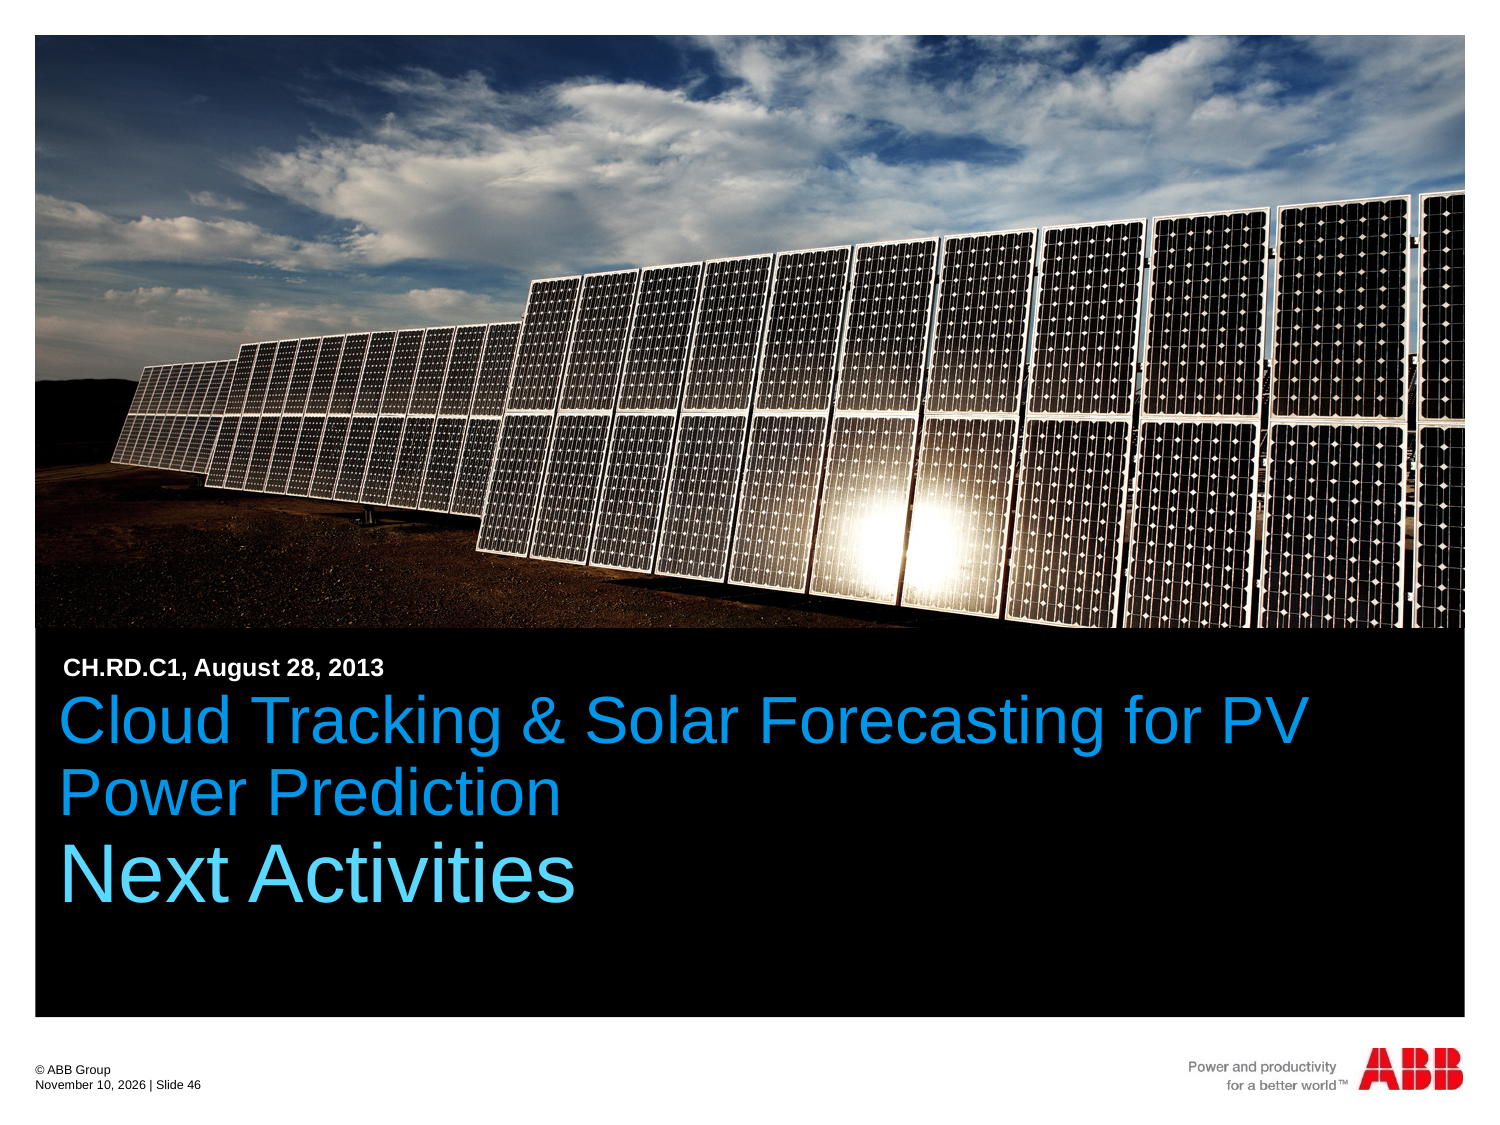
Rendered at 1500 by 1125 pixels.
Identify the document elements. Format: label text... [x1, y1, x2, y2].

title Cloud Tracking & Solar Forecasting for PV Power Prediction Next Activities [35, 687, 1465, 1018]
picture [1168, 1048, 1463, 1090]
picture [35, 34, 1465, 628]
subtitle CH.RD.C1, August 28, 2013 [35, 651, 1465, 687]
